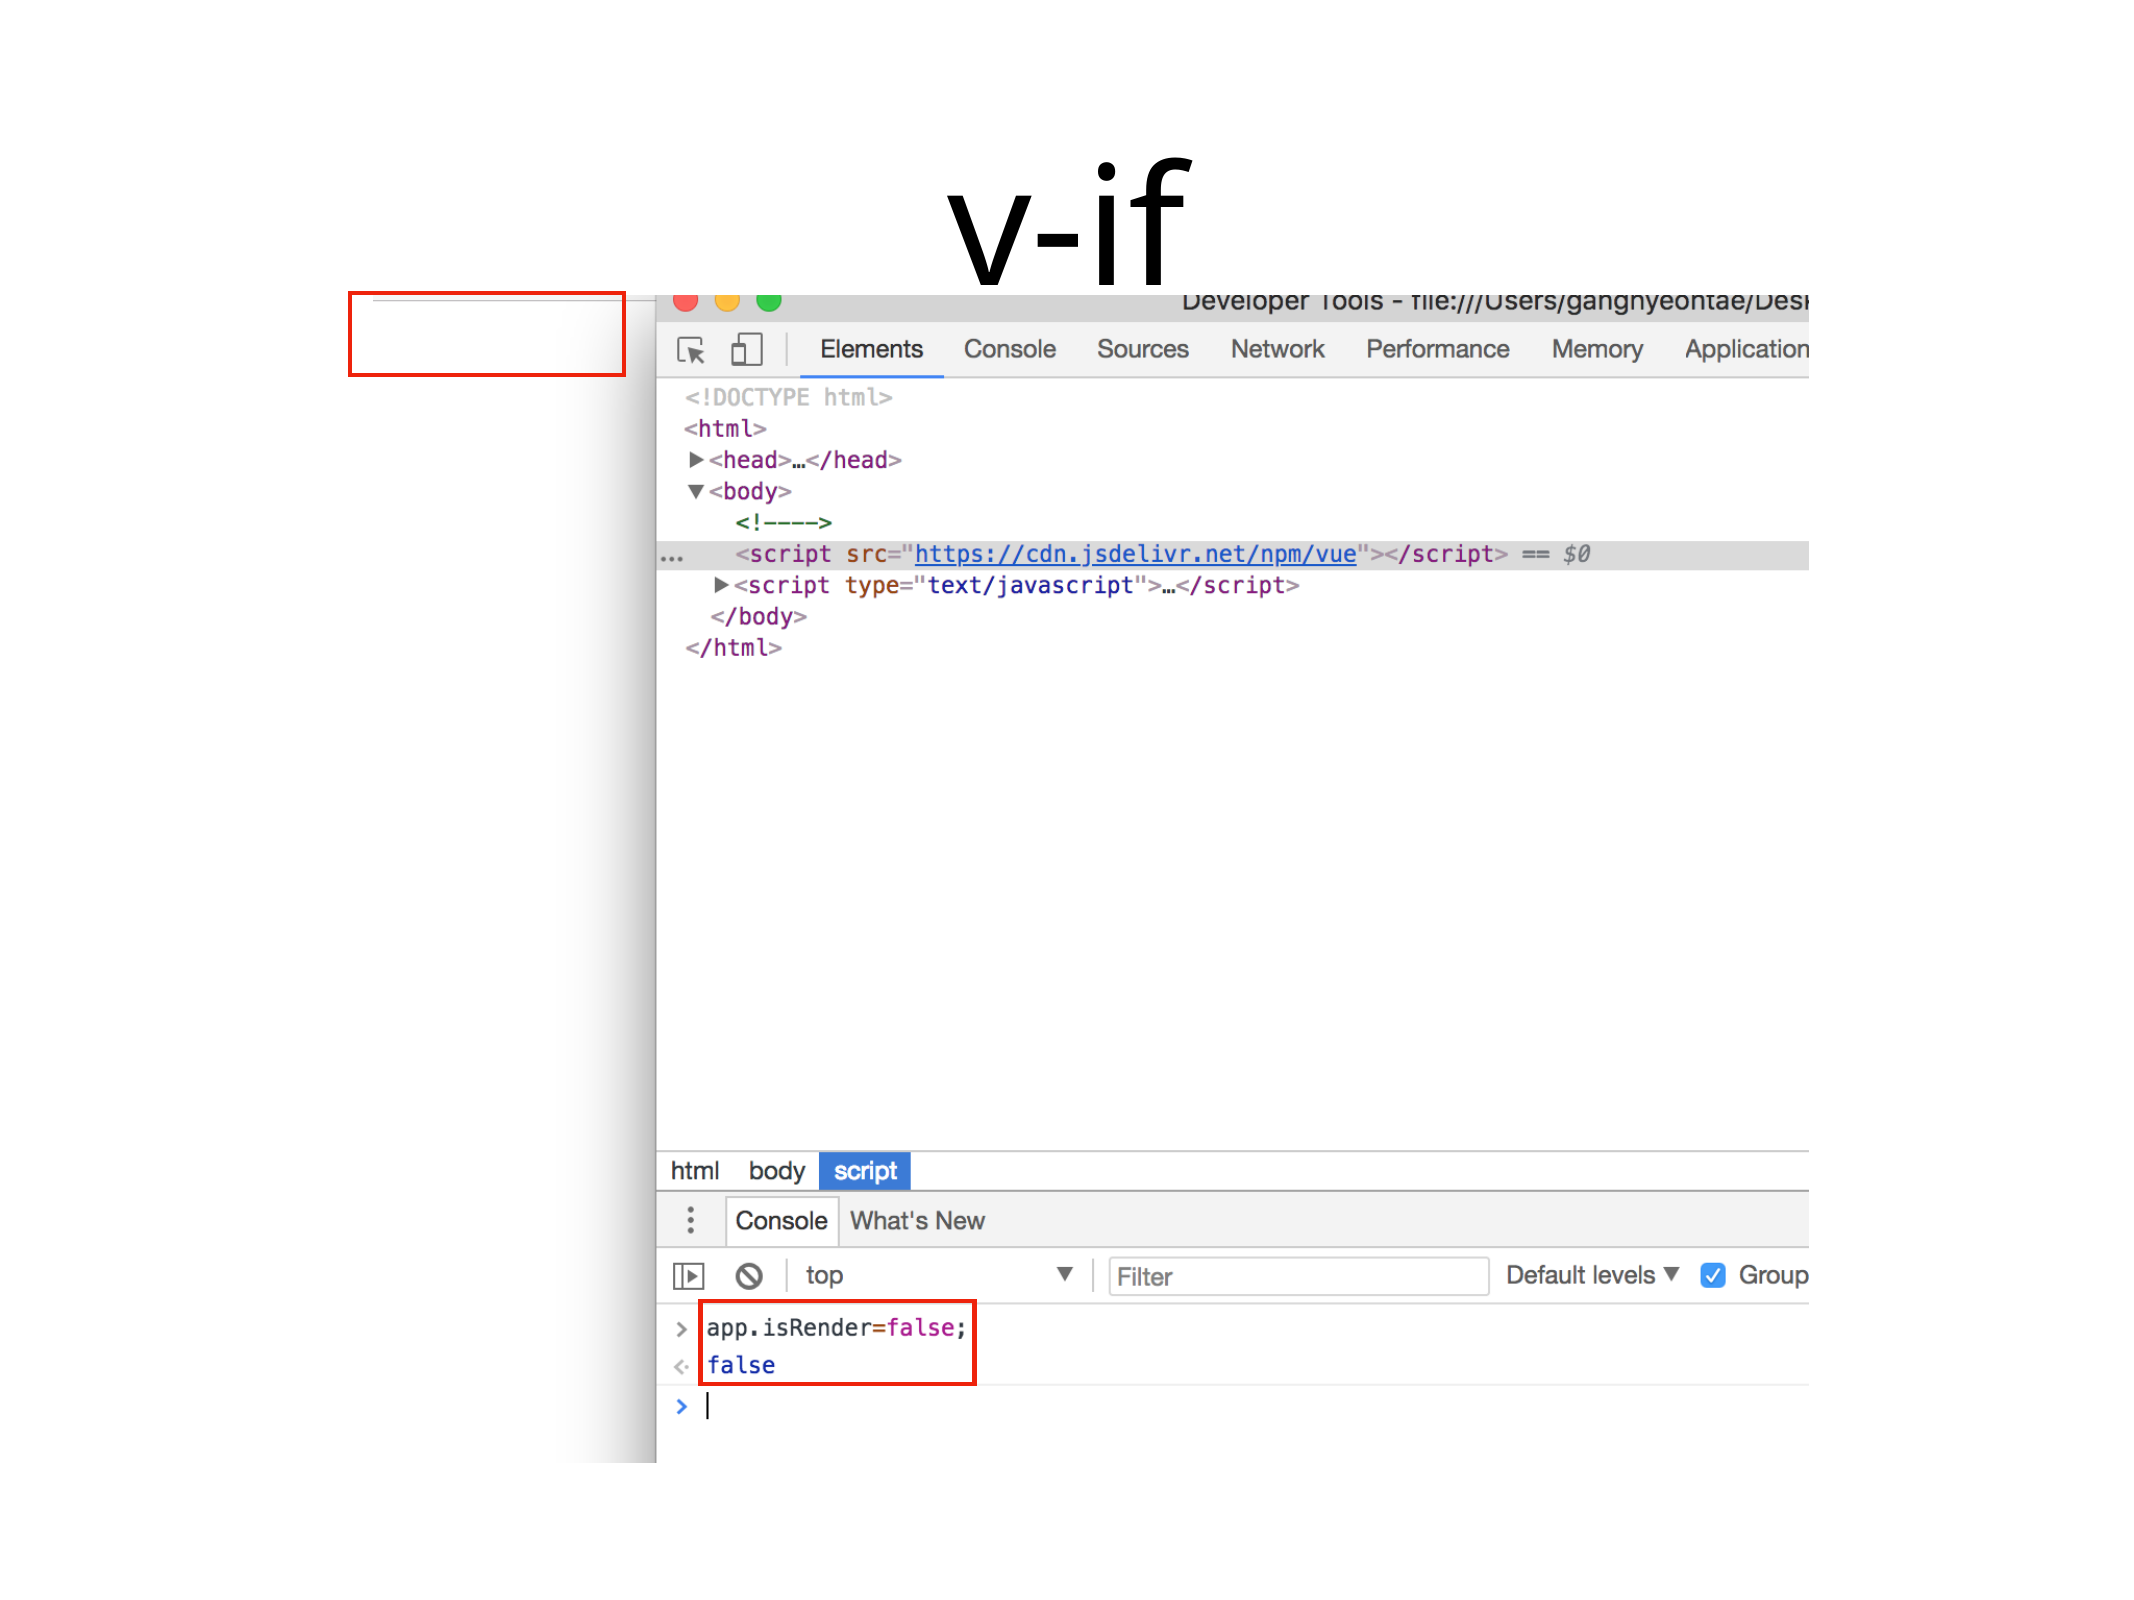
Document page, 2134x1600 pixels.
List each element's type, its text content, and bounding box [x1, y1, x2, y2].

picture [373, 295, 1810, 1463]
text_box [350, 292, 625, 376]
title v-if [155, 41, 1978, 397]
